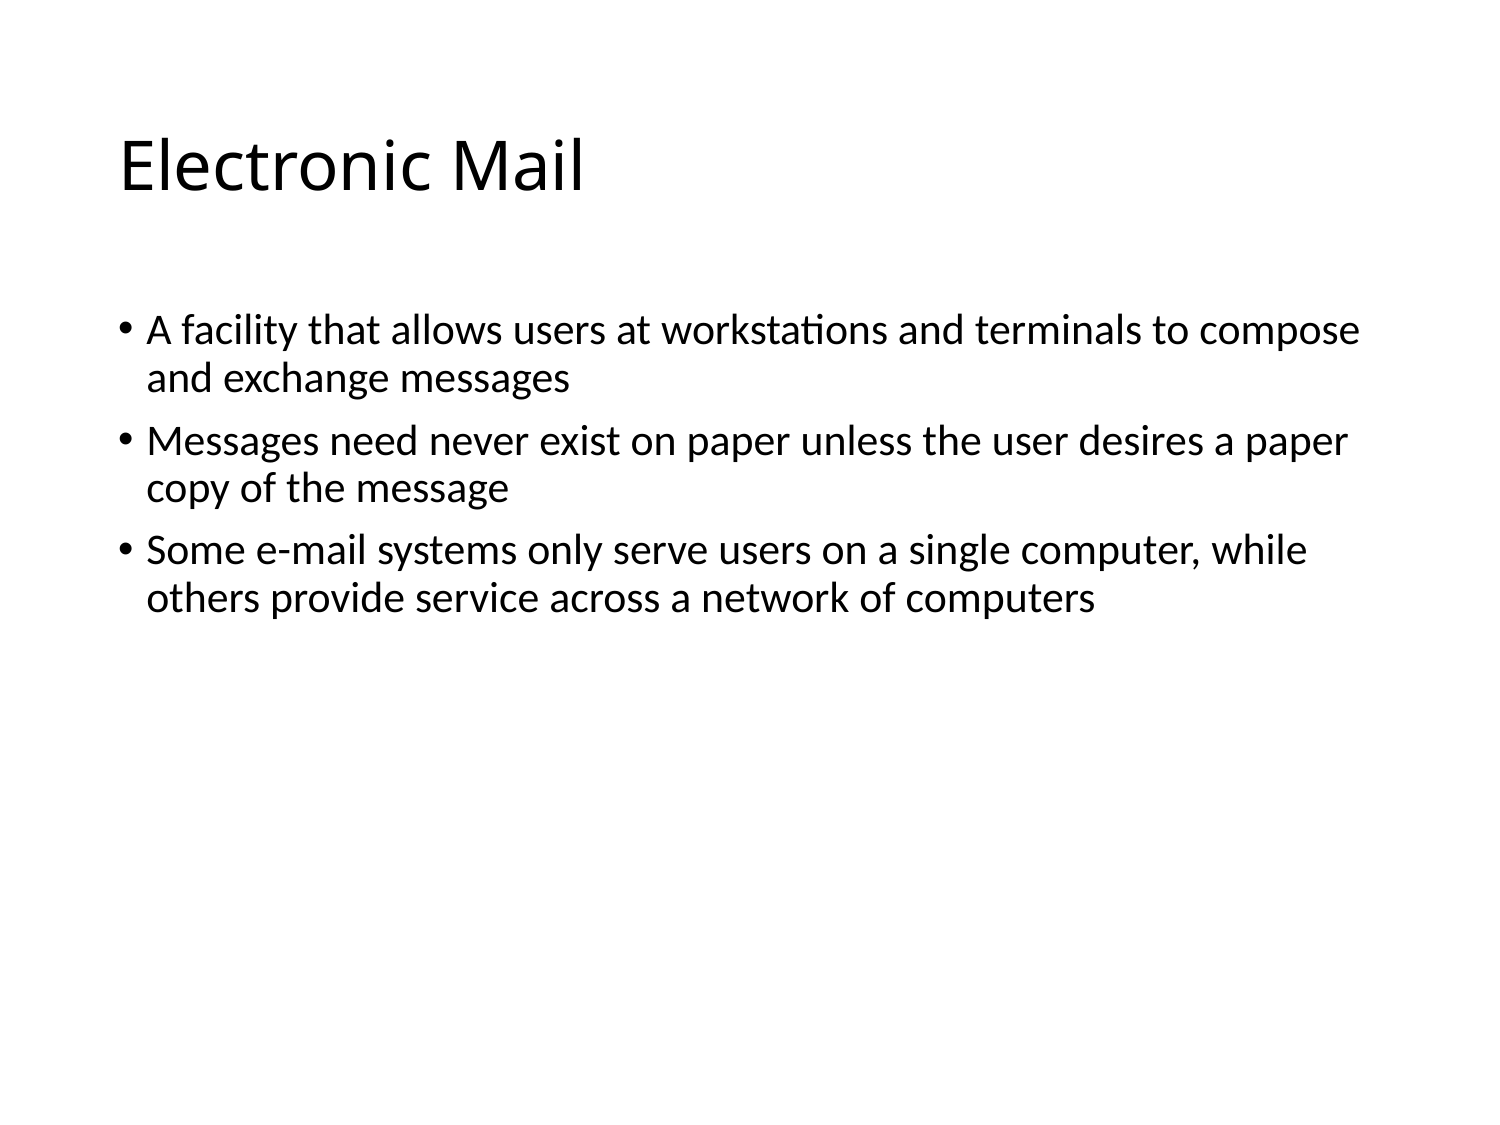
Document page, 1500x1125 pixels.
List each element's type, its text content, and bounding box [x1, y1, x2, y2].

title Electronic Mail [103, 59, 1397, 278]
list A facility that allows users at workstations and terminals to compose and exchange messages Messages need never exist on paper unless the user desires a paper copy of the message Some e-mail systems only serve users on a single computer, while others provide service across a network of computers [103, 299, 1397, 1014]
